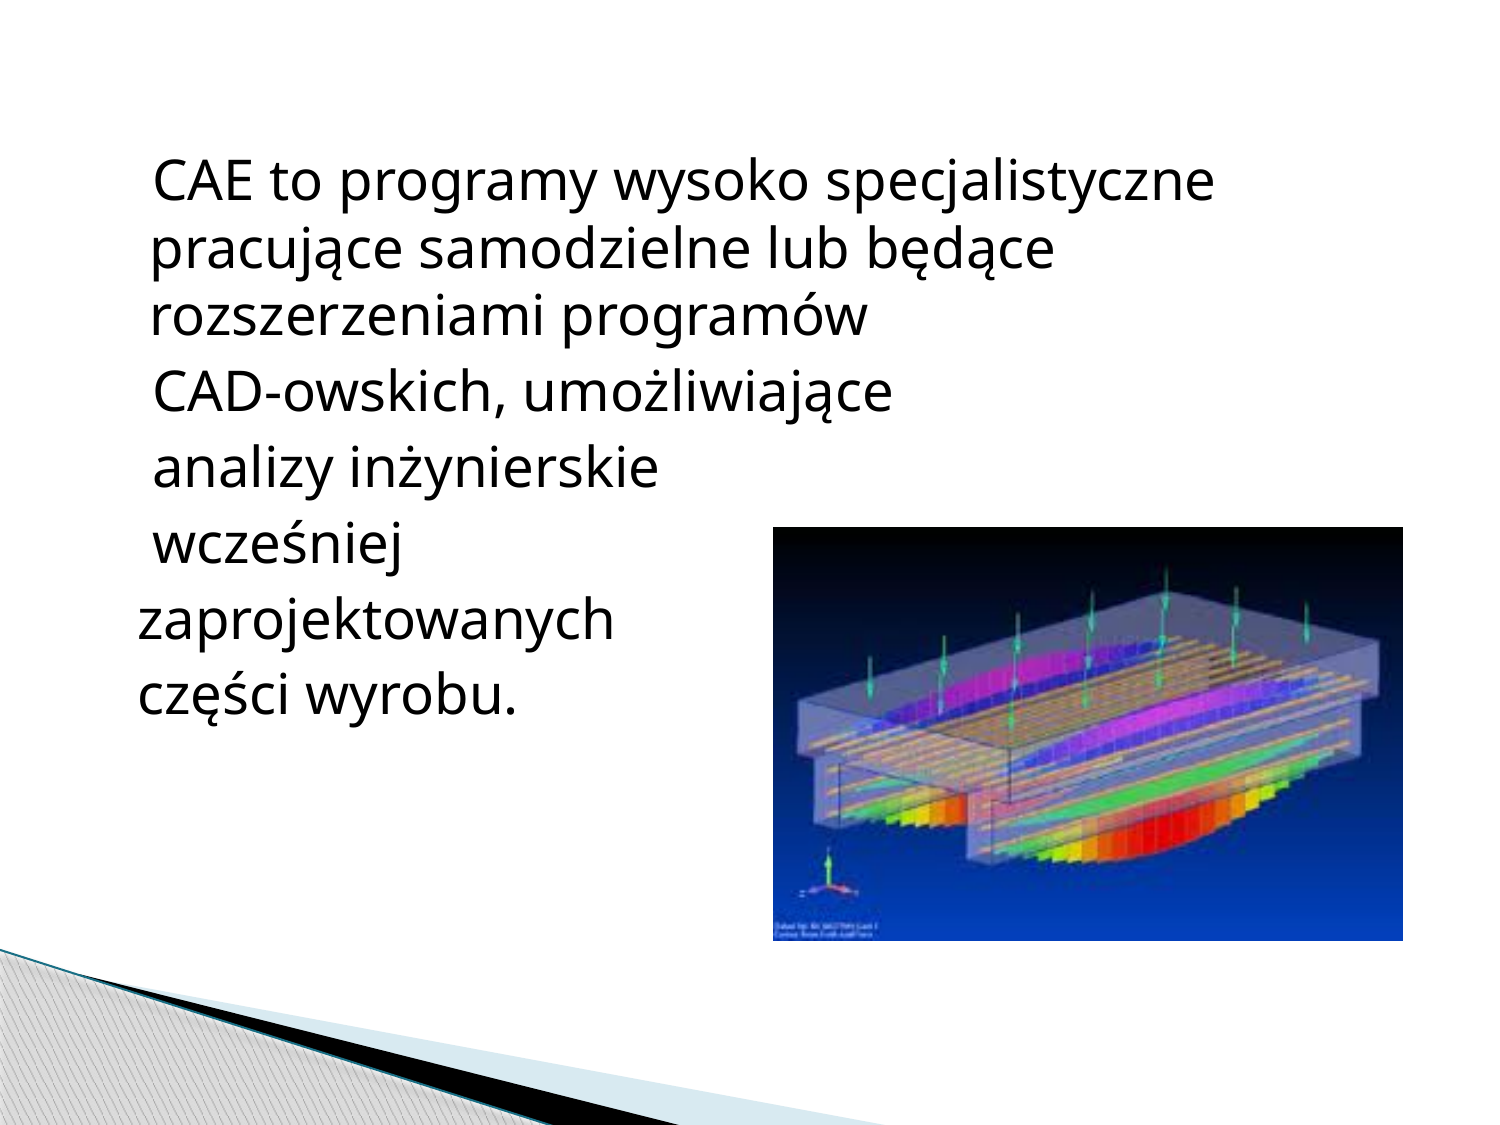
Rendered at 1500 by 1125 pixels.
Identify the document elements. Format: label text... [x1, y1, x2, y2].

list CAE to programy wysoko specjalistyczne pracujące samodzielne lub będące rozszerzeniami programów CAD-owskich, umożliwiające analizy inżynierskie wcześniej zaprojektowanych części wyrobu. [75, 137, 1425, 1005]
picture [773, 526, 1403, 941]
